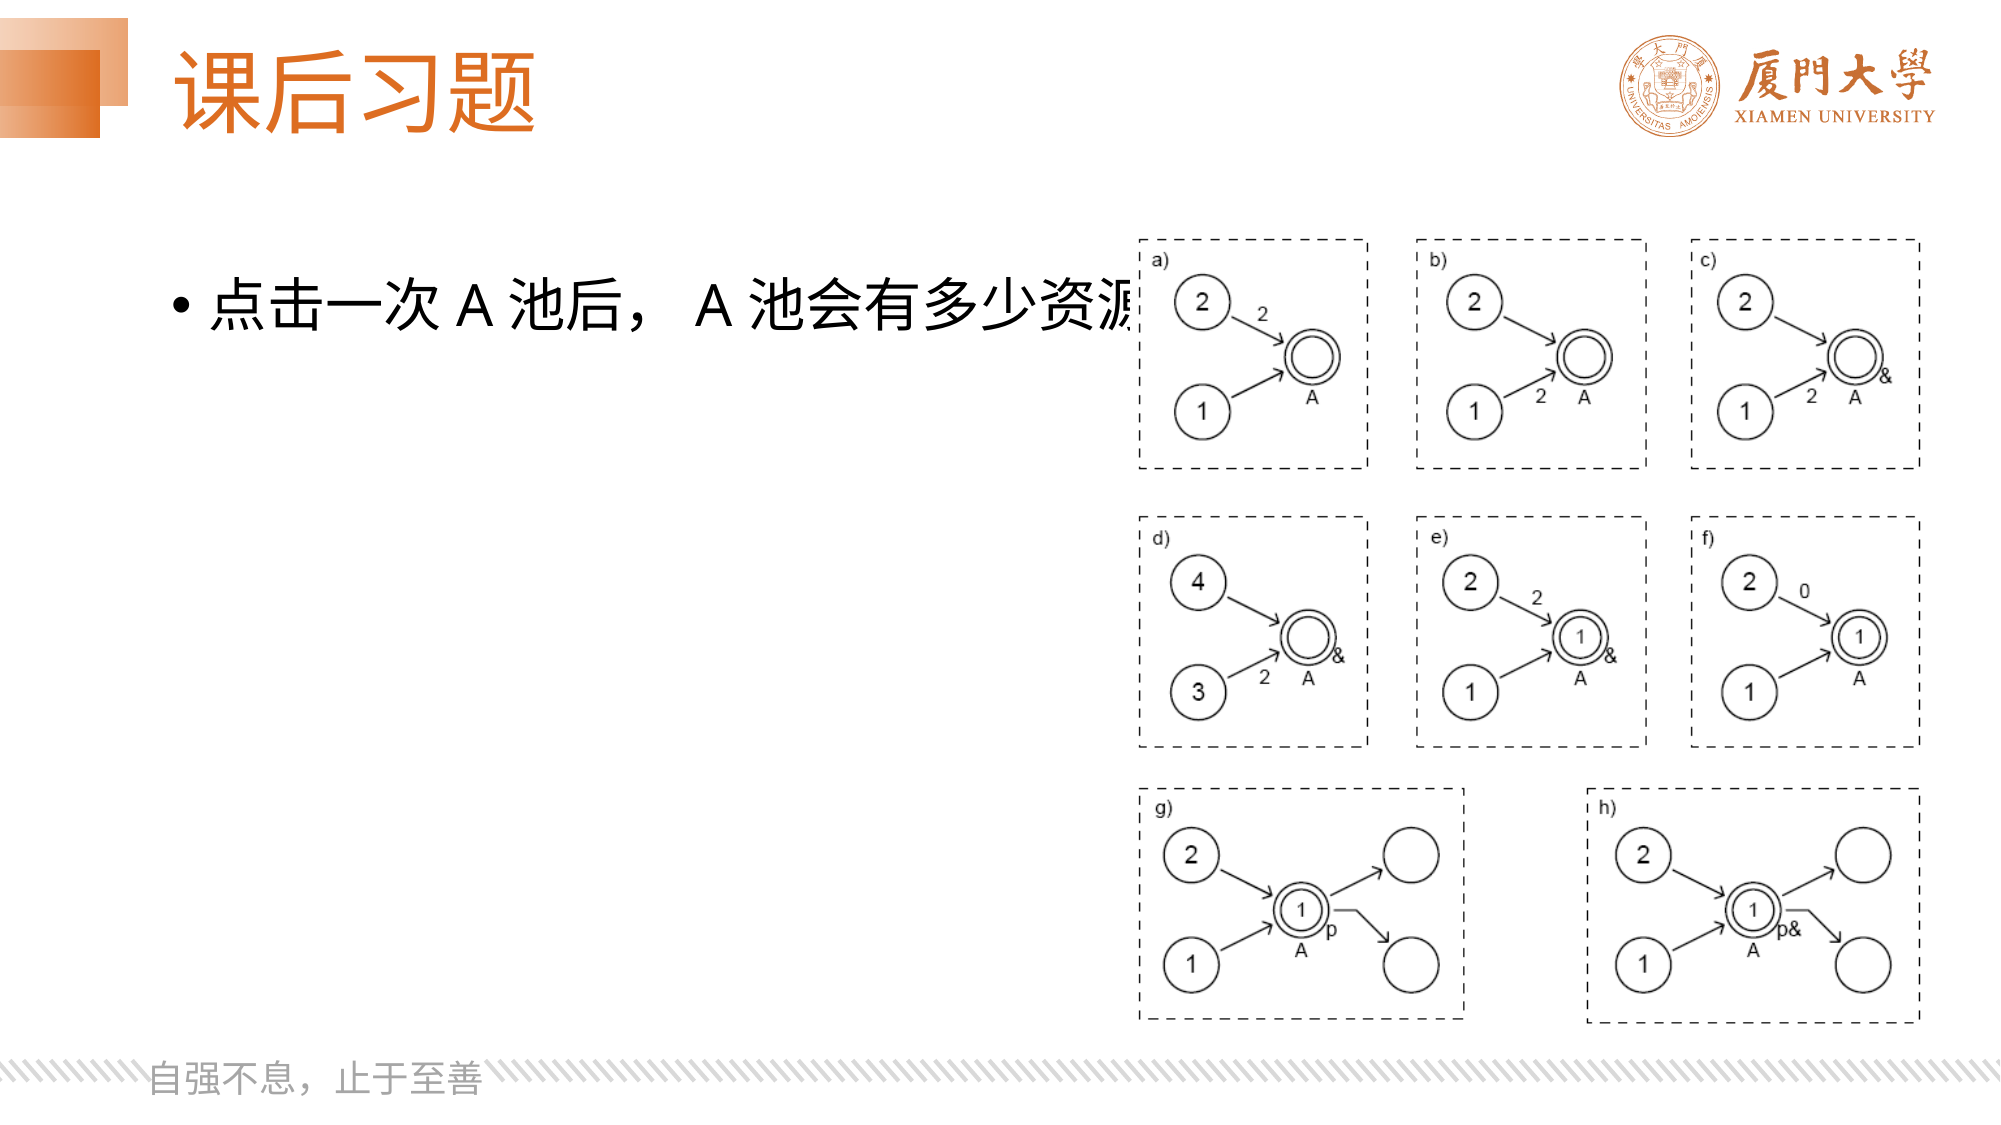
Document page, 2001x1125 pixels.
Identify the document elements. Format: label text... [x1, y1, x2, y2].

title 课后习题 [156, 16, 1882, 177]
picture [1130, 230, 1932, 1034]
list 点击一次A池后，A池会有多少资源 [156, 268, 1130, 996]
